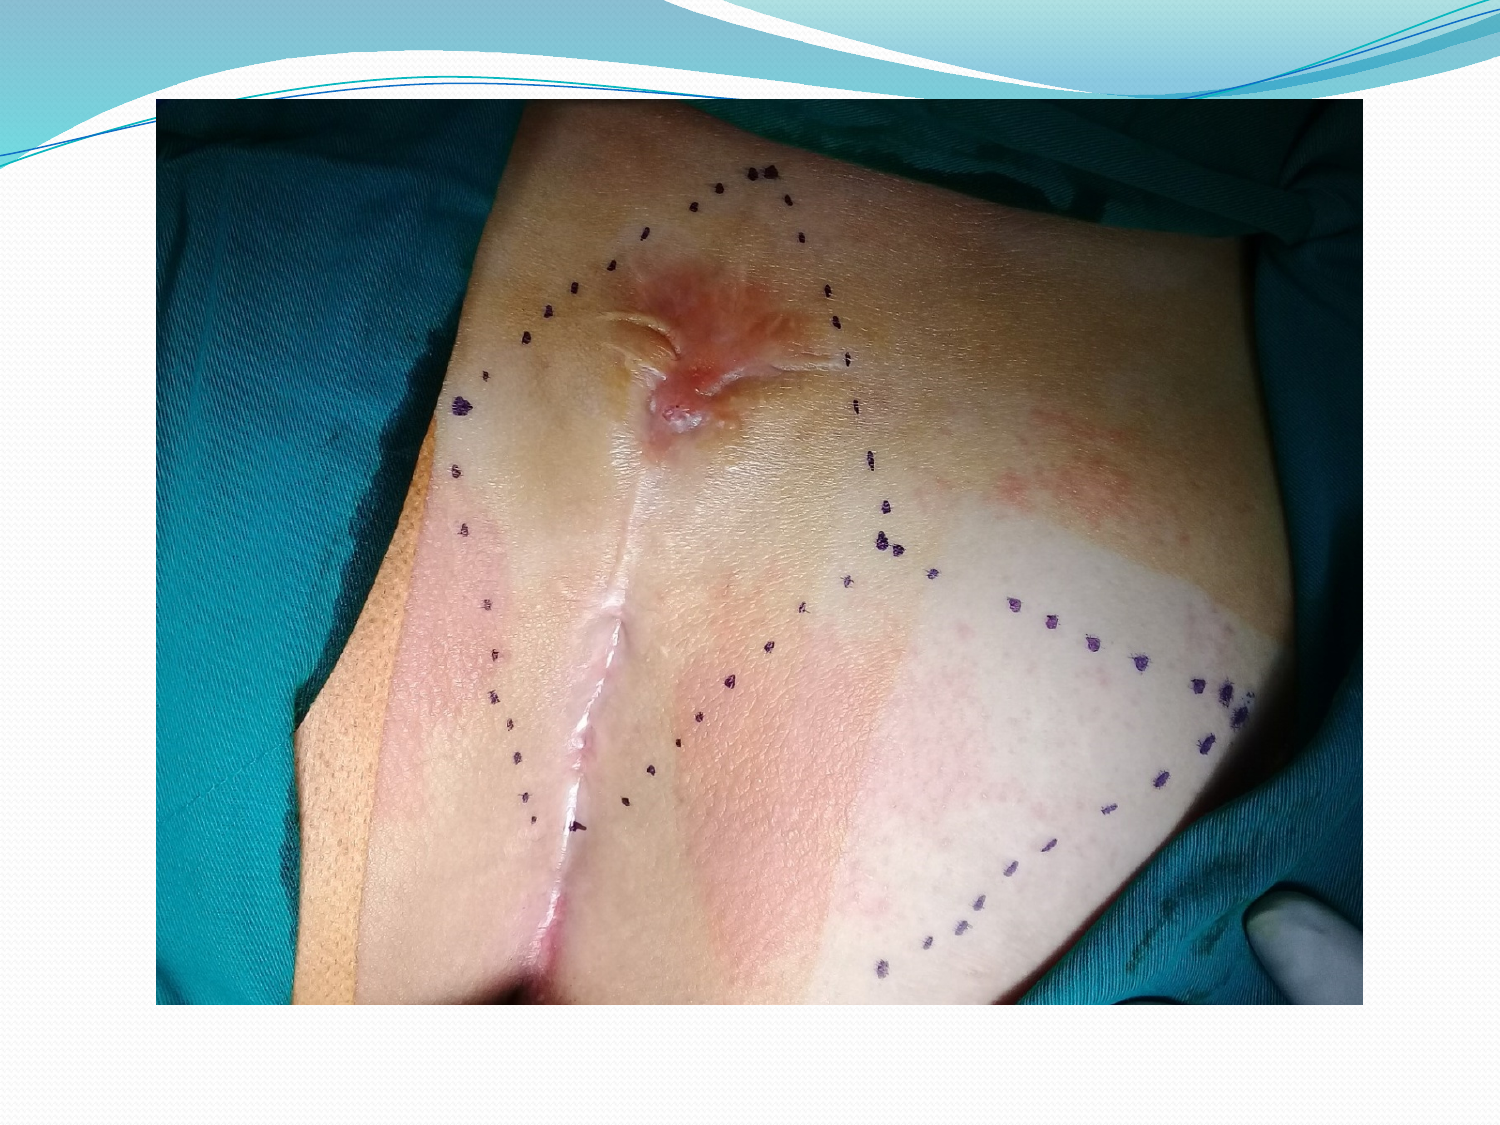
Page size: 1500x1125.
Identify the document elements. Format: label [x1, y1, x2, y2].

list [156, 99, 1363, 1006]
